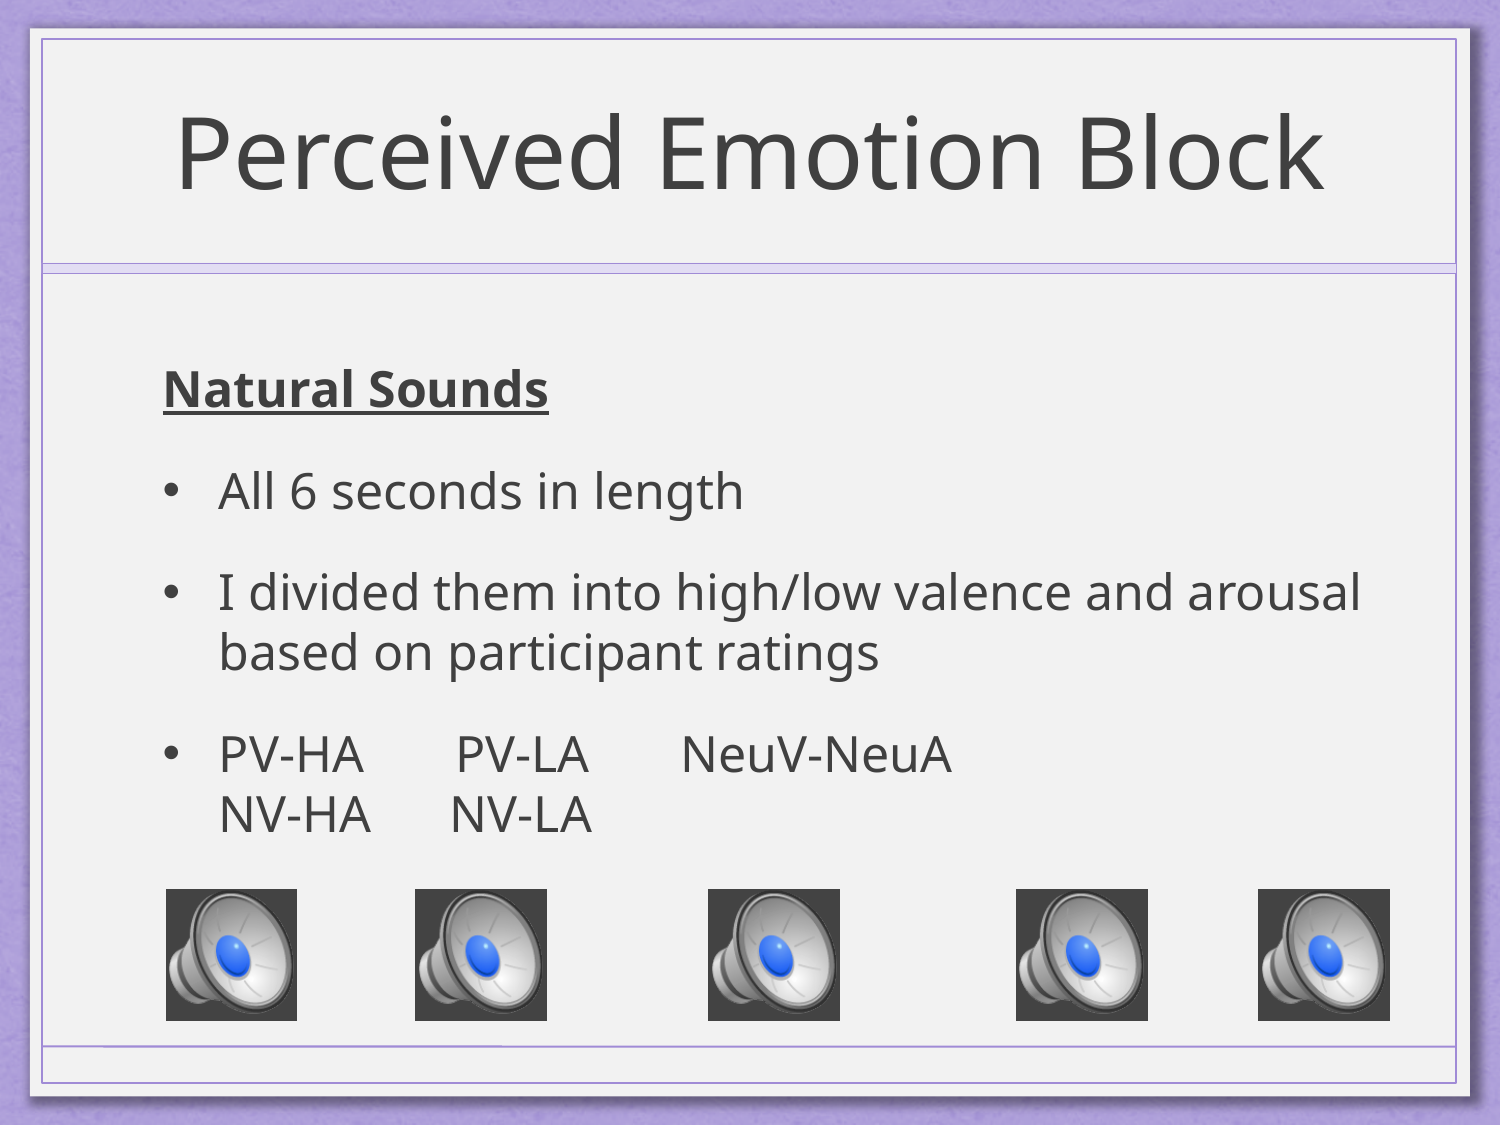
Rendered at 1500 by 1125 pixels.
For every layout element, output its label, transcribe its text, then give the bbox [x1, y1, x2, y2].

picture [413, 887, 549, 1023]
title Perceived Emotion Block [147, 40, 1353, 260]
picture [1256, 887, 1392, 1023]
picture [164, 887, 299, 1023]
picture [1014, 887, 1149, 1023]
picture [706, 887, 842, 1023]
list Natural Sounds All 6 seconds in length I divided them into high/low valence and arousal based on participant ratings PV-HA PV-LA NeuV-NeuA NV-HA NV-LA [147, 350, 1454, 995]
